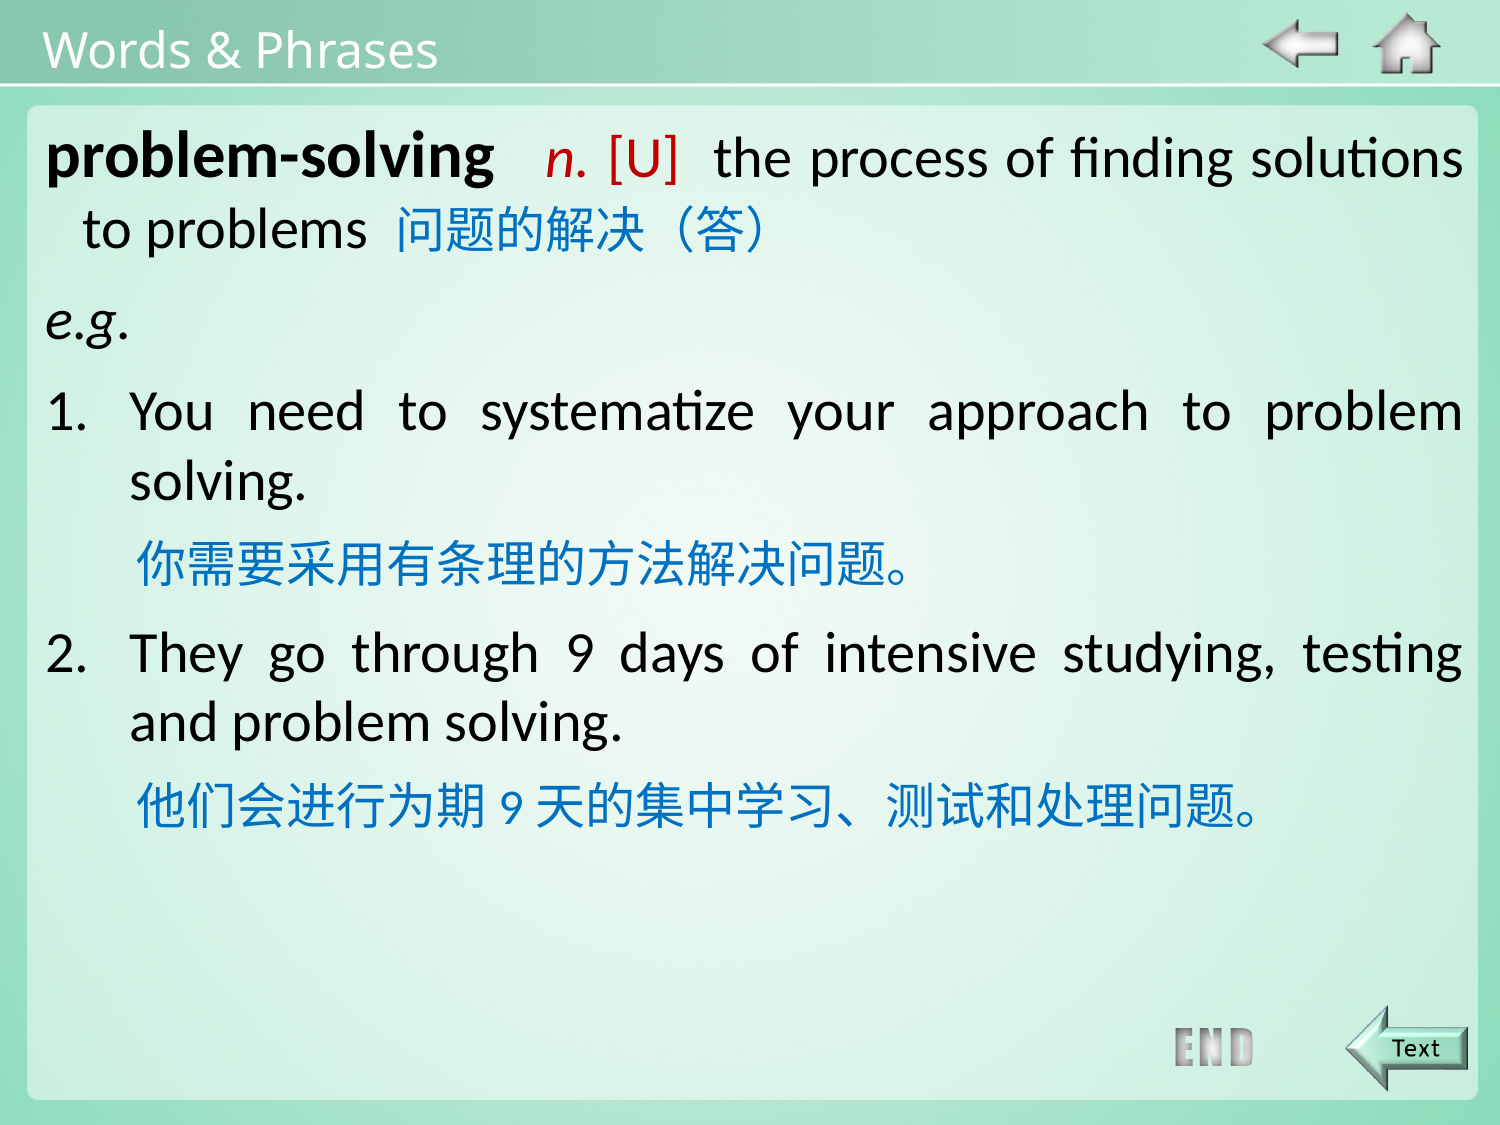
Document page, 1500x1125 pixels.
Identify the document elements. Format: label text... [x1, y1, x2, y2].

list problem-solving n. [U] the process of finding solutions to problems 问题的解决（答） e.g. You need to systematize your approach to problem solving. 你需要采用有条理的方法解决问题。 They go through 9 days of intensive studying, testing and problem solving. 他们会进行为期9天的集中学习、测试和处理问题。 [29, 102, 1480, 1099]
picture [0, 0, 1500, 1125]
text_box Words & Phrases [27, 11, 582, 87]
